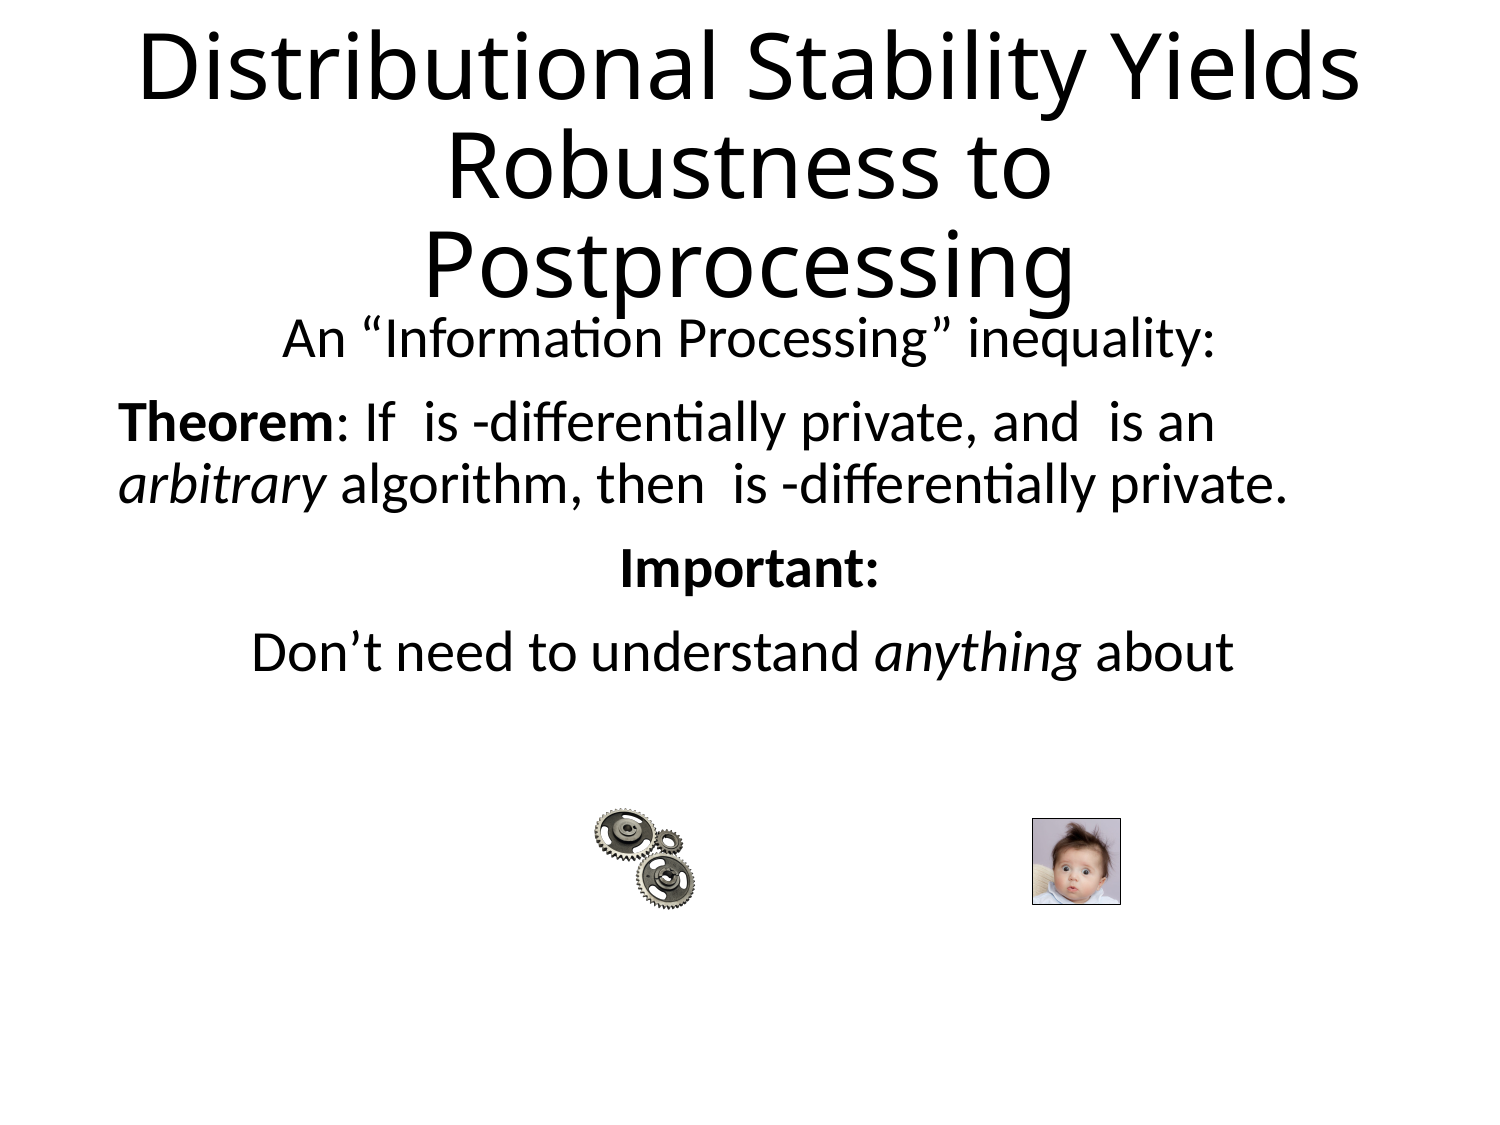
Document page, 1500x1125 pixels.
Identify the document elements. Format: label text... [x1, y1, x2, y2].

title Distributional Stability Yields Robustness to Postprocessing [103, 59, 1397, 278]
picture [573, 786, 723, 936]
picture [1032, 818, 1120, 904]
